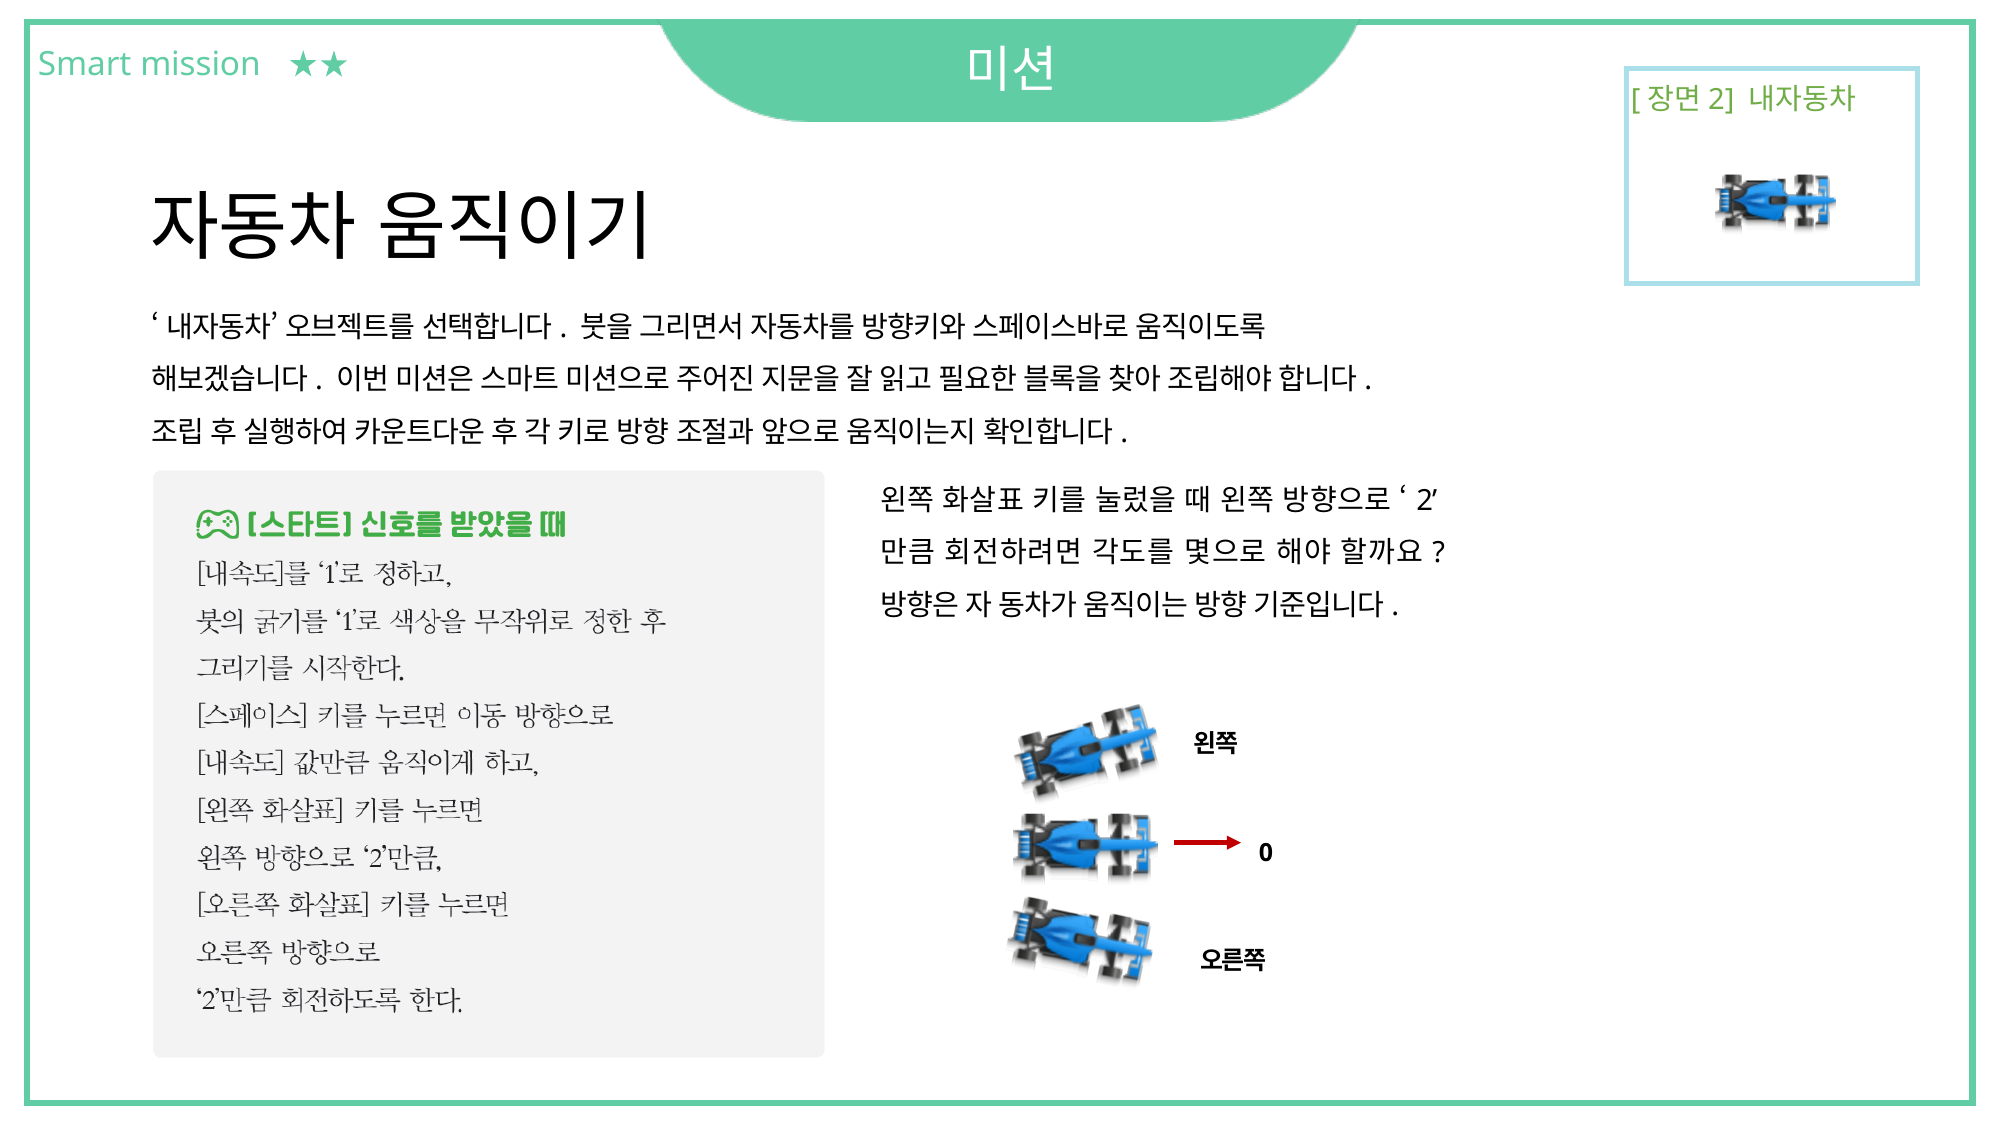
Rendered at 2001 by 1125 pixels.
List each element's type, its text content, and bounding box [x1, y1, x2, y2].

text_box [1626, 68, 1918, 284]
picture [645, 19, 1373, 122]
title 미션 [662, 23, 1360, 119]
text_box [287, 46, 318, 80]
picture [1013, 812, 1158, 885]
text_box [317, 46, 351, 80]
text_box 왼쪽 [1179, 705, 1320, 765]
text_box 왼쪽 화살표 키를 눌렀을 때 왼쪽 방향으로 ‘2’만큼 회전하려면 각도를 몇으로 해야 할까요? 방향은 자 동차가 움직이는 방향 기준입니다. [865, 456, 1459, 629]
text_box ‘내자동차’ 오브젝트를 선택합니다. 붓을 그리면서 자동차를 방향키와 스페이스바로 움직이도록 해보겠습니다. 이번 미션은 스마트 미션으로 주어진 지문을 잘 읽고 필요한 블록을 찾아 조립해야 합니다. 조립 후 실행하여 카운트다운 후 각 키로 방향 조절과 앞으로 움직이는지 확인합니다. [136, 283, 1411, 456]
text_box 0 [1243, 813, 1321, 874]
text_box 자동차 움직이기 [135, 126, 892, 276]
text_box 오른쪽 [1185, 921, 1326, 982]
picture [149, 467, 826, 1060]
text_box Smart mission [23, 34, 276, 89]
picture [1010, 700, 1166, 807]
picture [1004, 894, 1158, 992]
